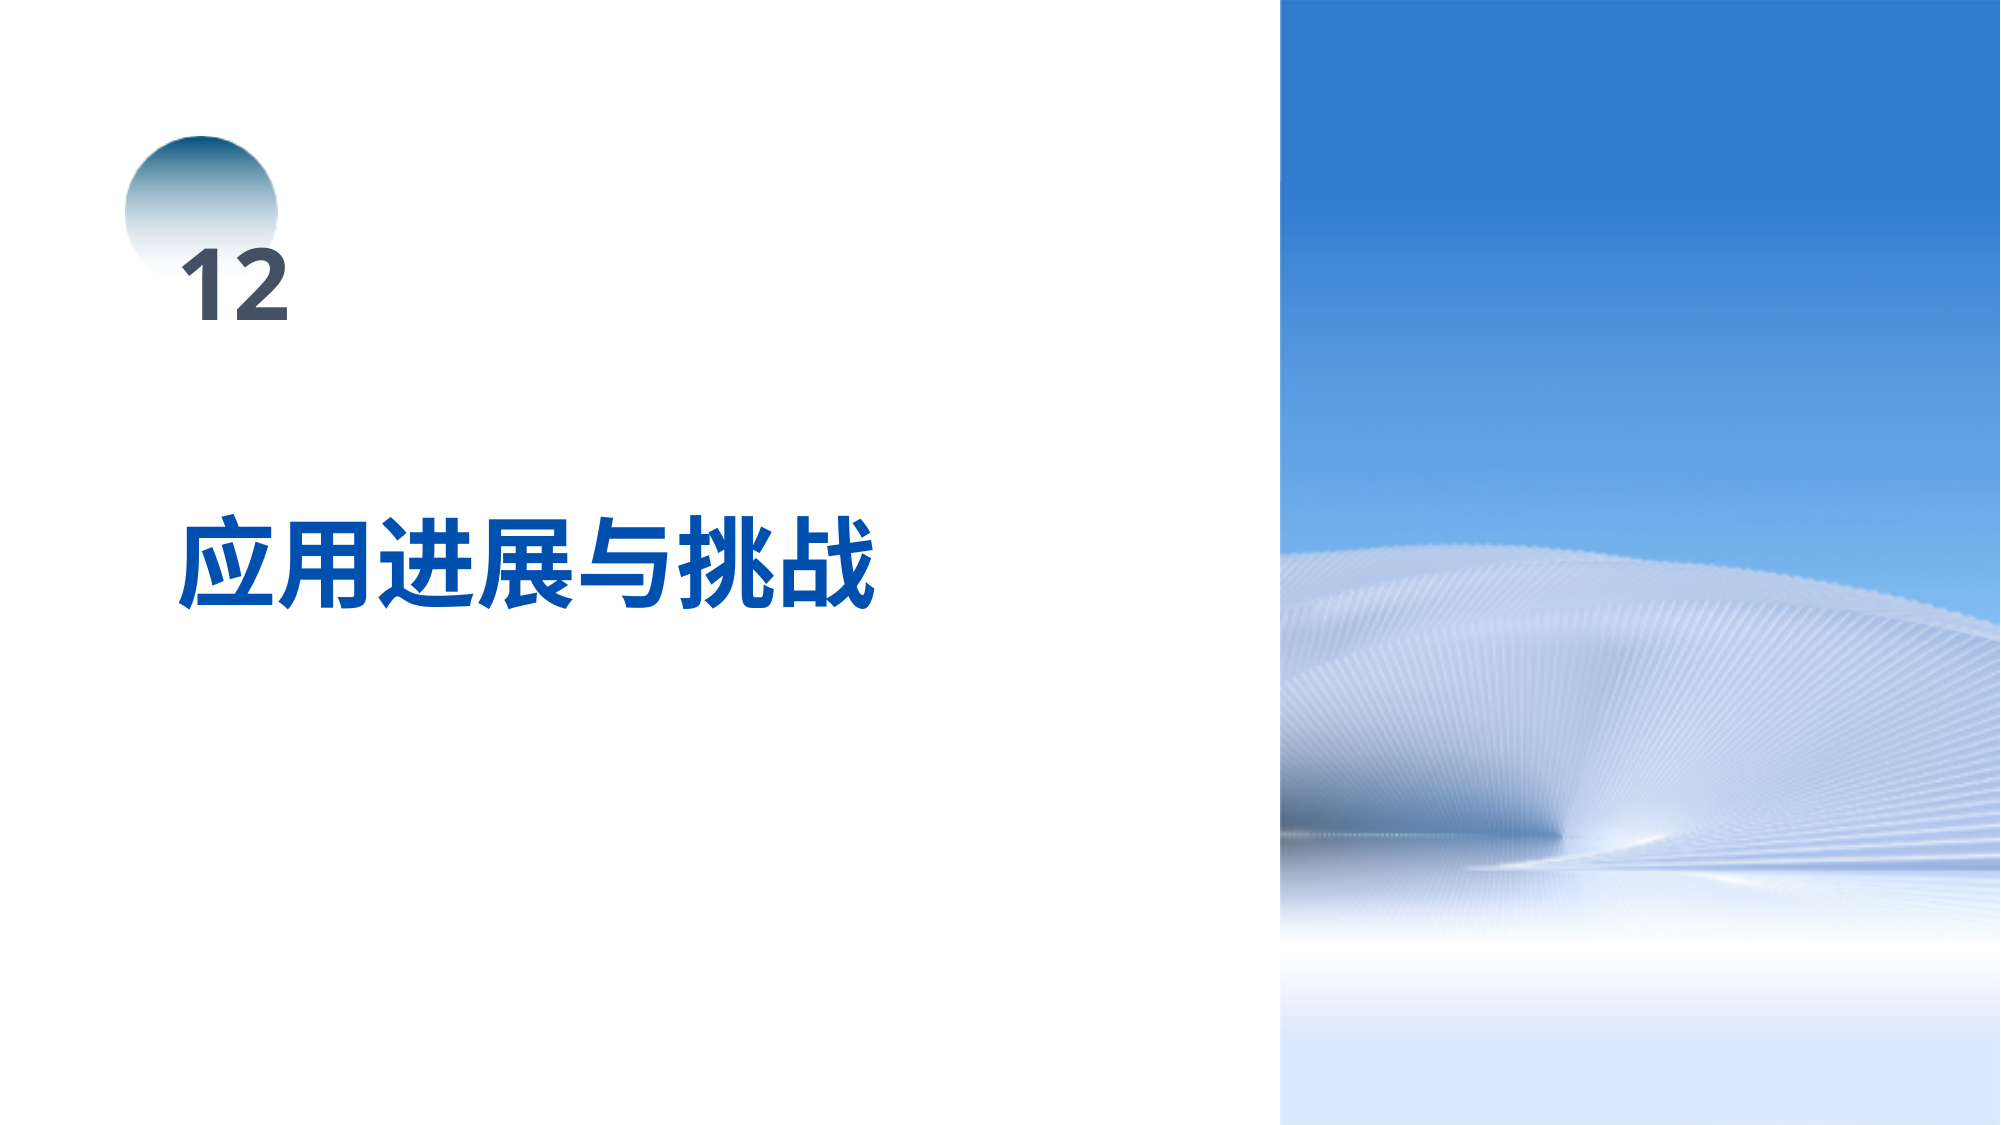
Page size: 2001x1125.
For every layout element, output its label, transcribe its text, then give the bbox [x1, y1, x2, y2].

picture [125, 136, 278, 289]
text_box 应用进展与挑战 [160, 431, 1111, 629]
text_box 12 [160, 151, 1111, 350]
picture [1279, 0, 2000, 1125]
